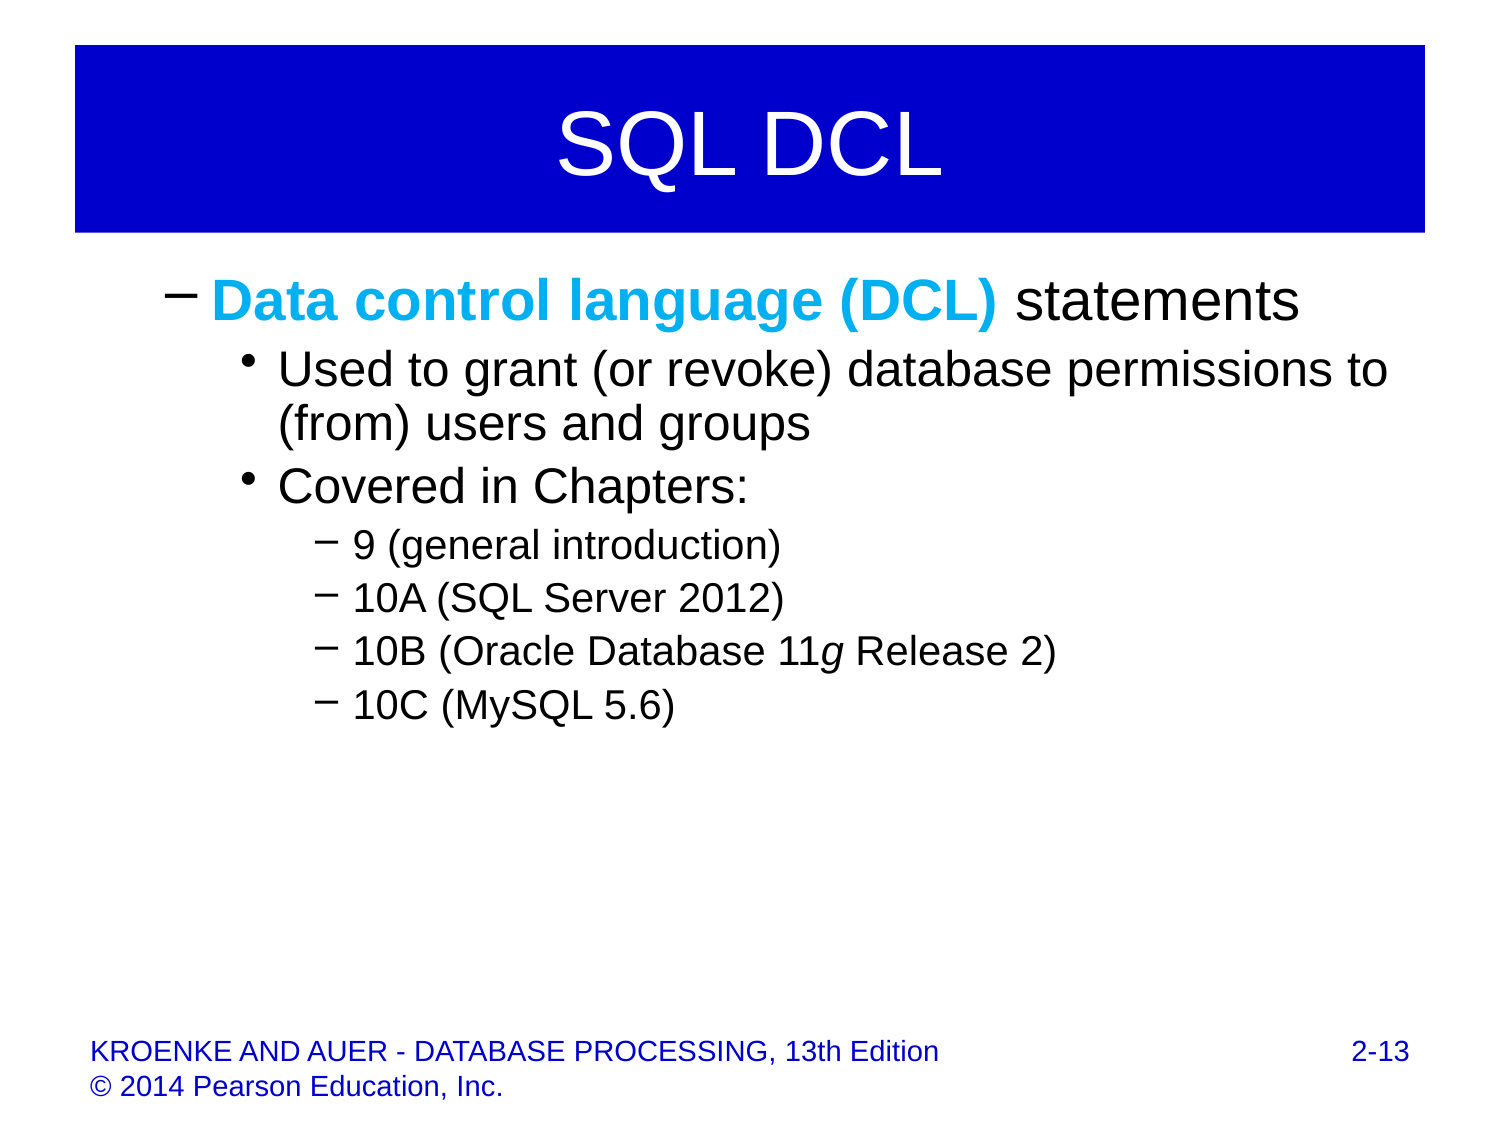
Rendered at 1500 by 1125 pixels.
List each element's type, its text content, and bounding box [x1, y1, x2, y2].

footer KROENKE AND AUER - DATABASE PROCESSING, 13th Edition © 2014 Pearson Education, Inc. [74, 1024, 976, 1104]
title SQL DCL [74, 44, 1426, 233]
list Data control language (DCL) statements Used to grant (or revoke) database permissions to (from) users and groups Covered in Chapters: 9 (general introduction) 10A (SQL Server 2012) 10B (Oracle Database 11g Release 2) 10C (MySQL 5.6) [74, 262, 1426, 1006]
slide_number 2-13 [1249, 1024, 1426, 1103]
